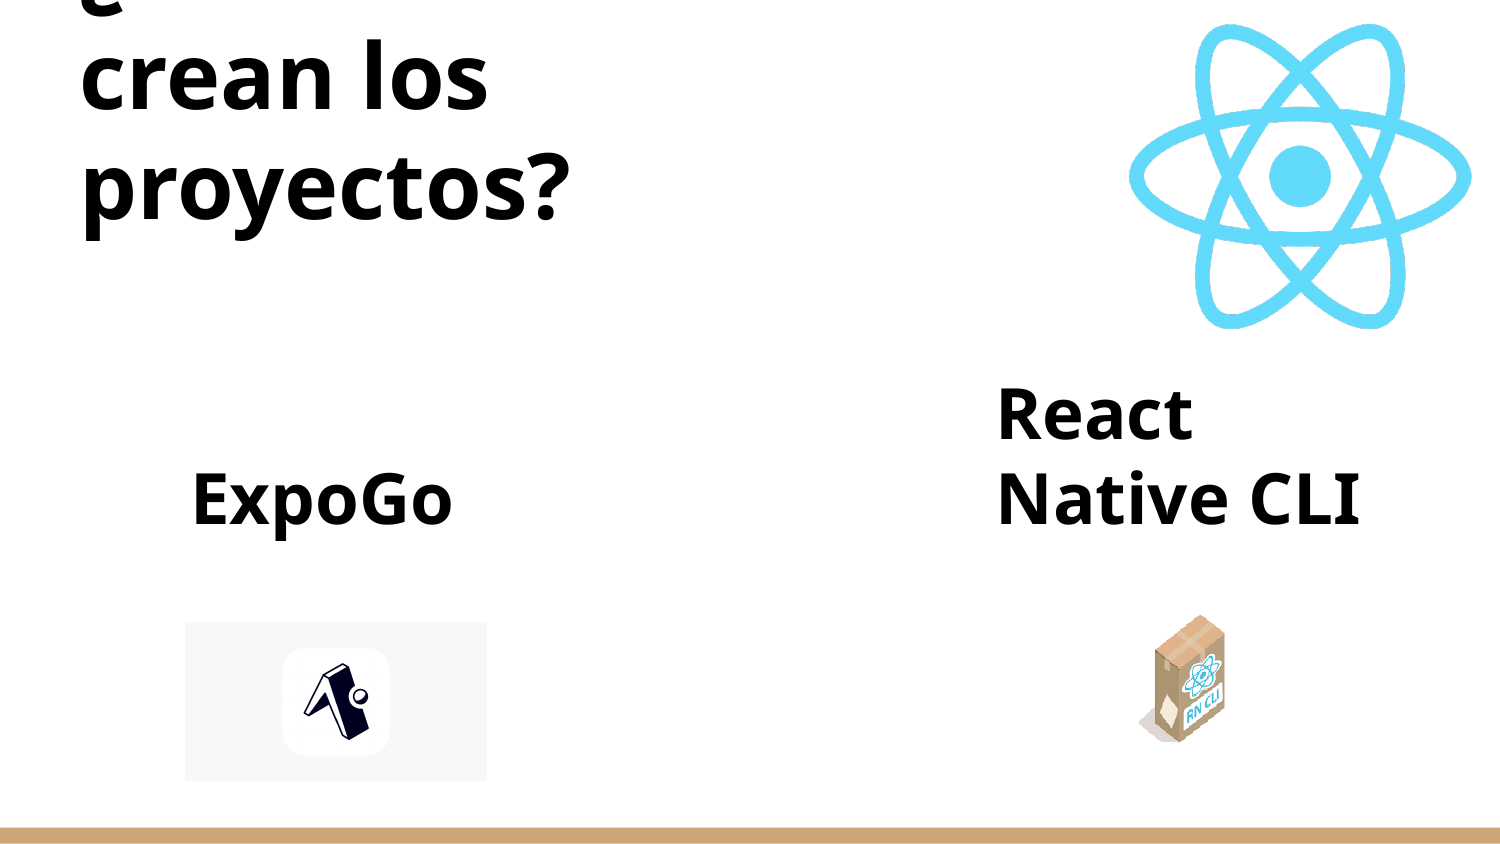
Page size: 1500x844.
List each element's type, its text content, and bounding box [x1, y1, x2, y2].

title ¿Cómo se crean los proyectos? [64, 52, 738, 253]
title React Native CLI [980, 353, 1406, 554]
picture [1047, 593, 1339, 781]
picture [185, 621, 487, 781]
title ExpoGo [175, 353, 578, 554]
picture [1125, 24, 1476, 330]
